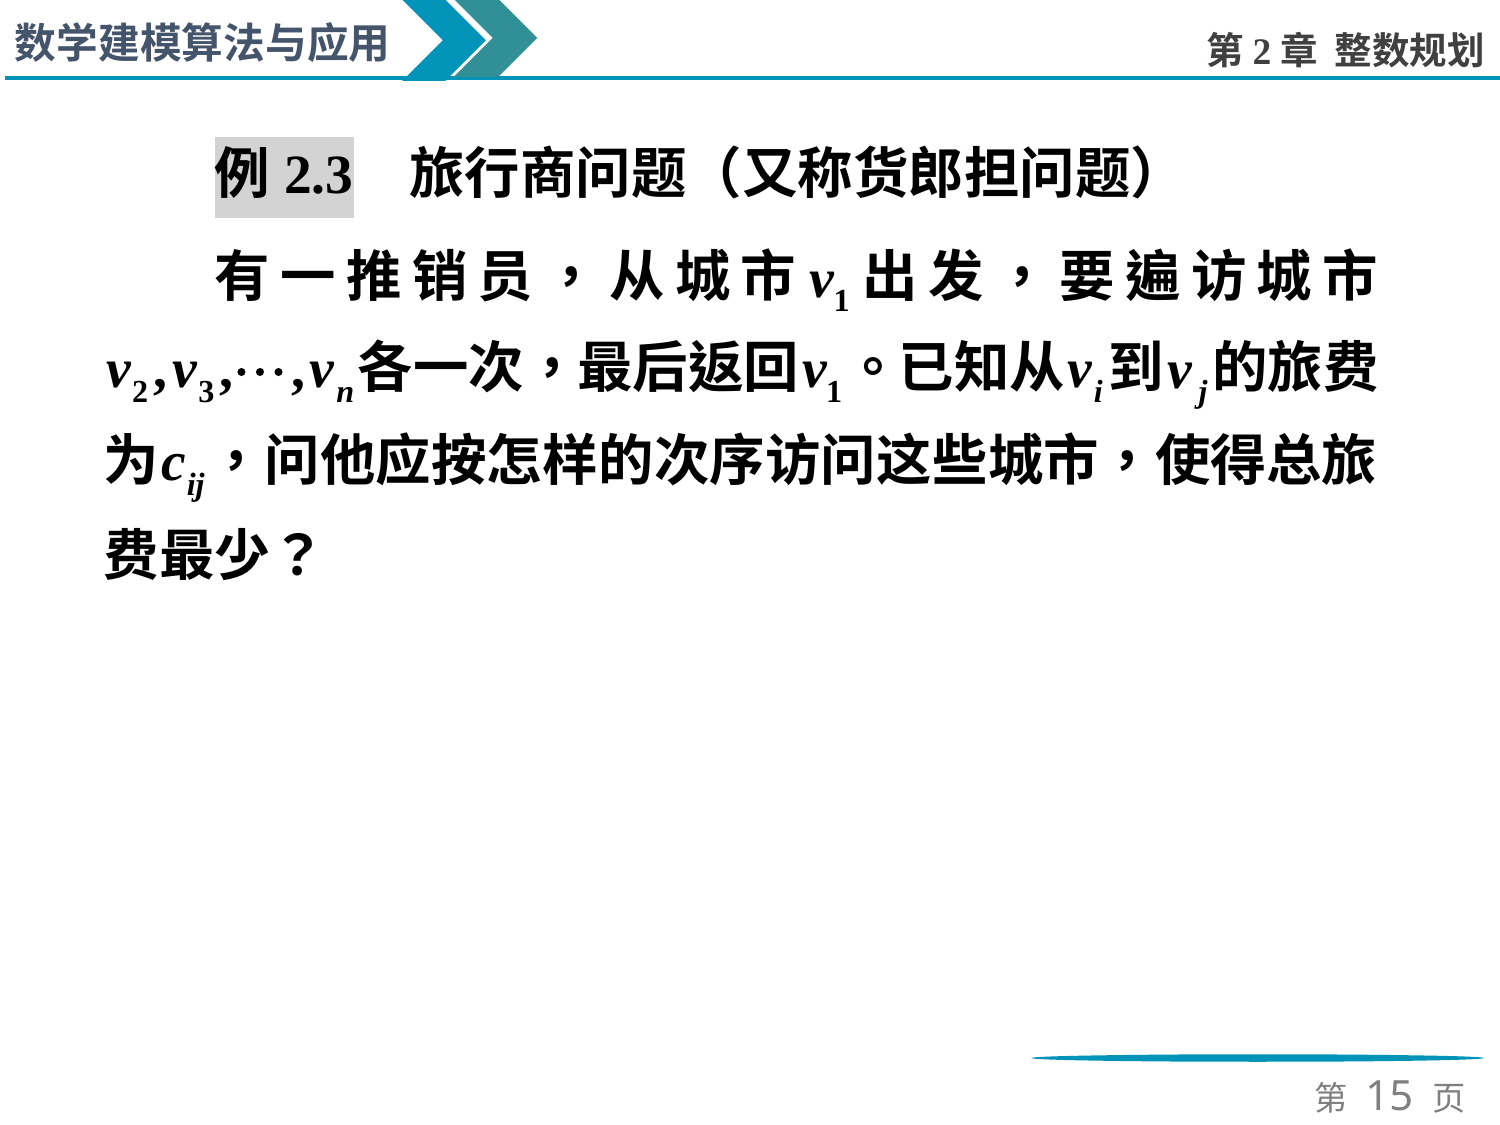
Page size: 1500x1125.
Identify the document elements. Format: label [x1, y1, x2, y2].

text_box [103, 121, 1379, 991]
